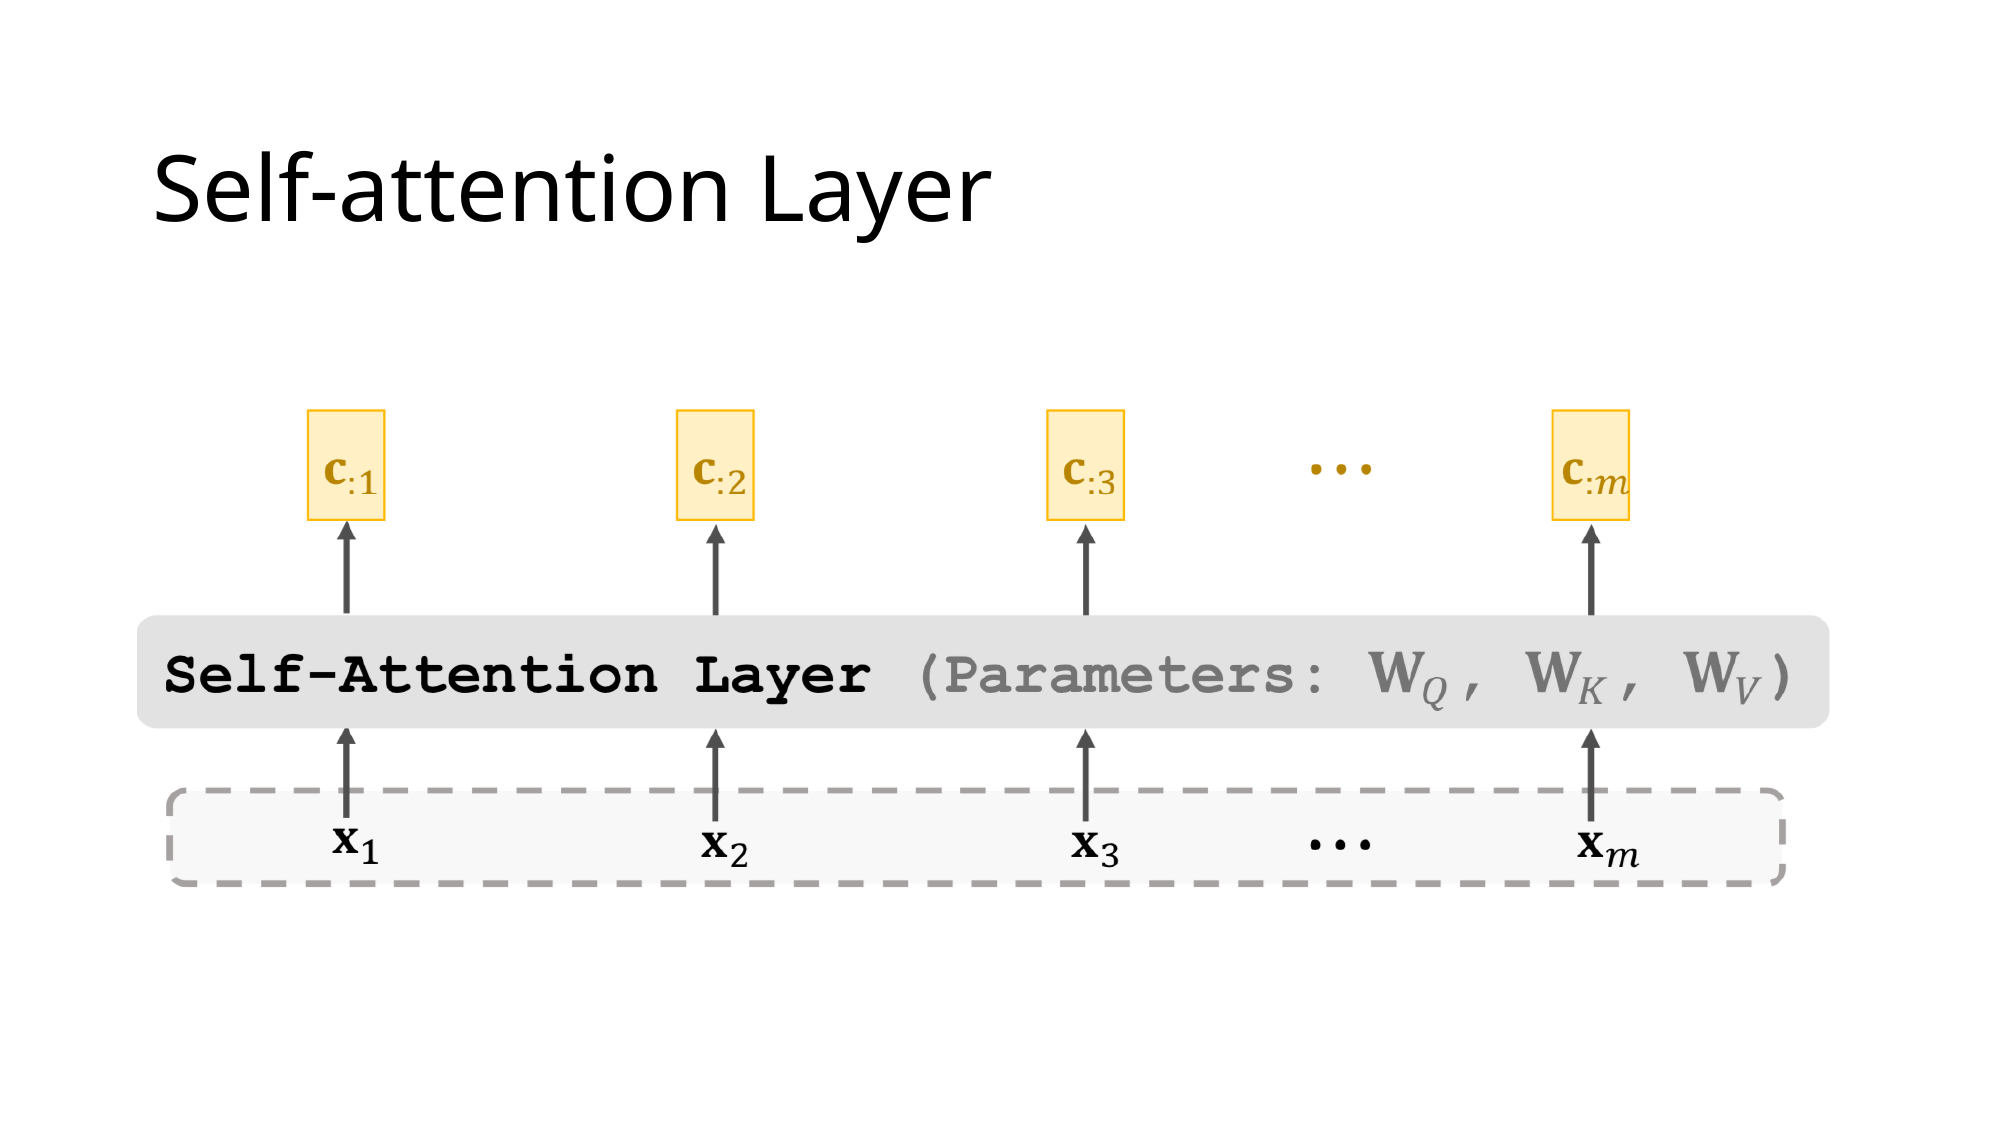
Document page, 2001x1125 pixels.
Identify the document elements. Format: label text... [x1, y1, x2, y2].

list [137, 364, 1863, 907]
title Self-attention Layer [137, 59, 1863, 278]
